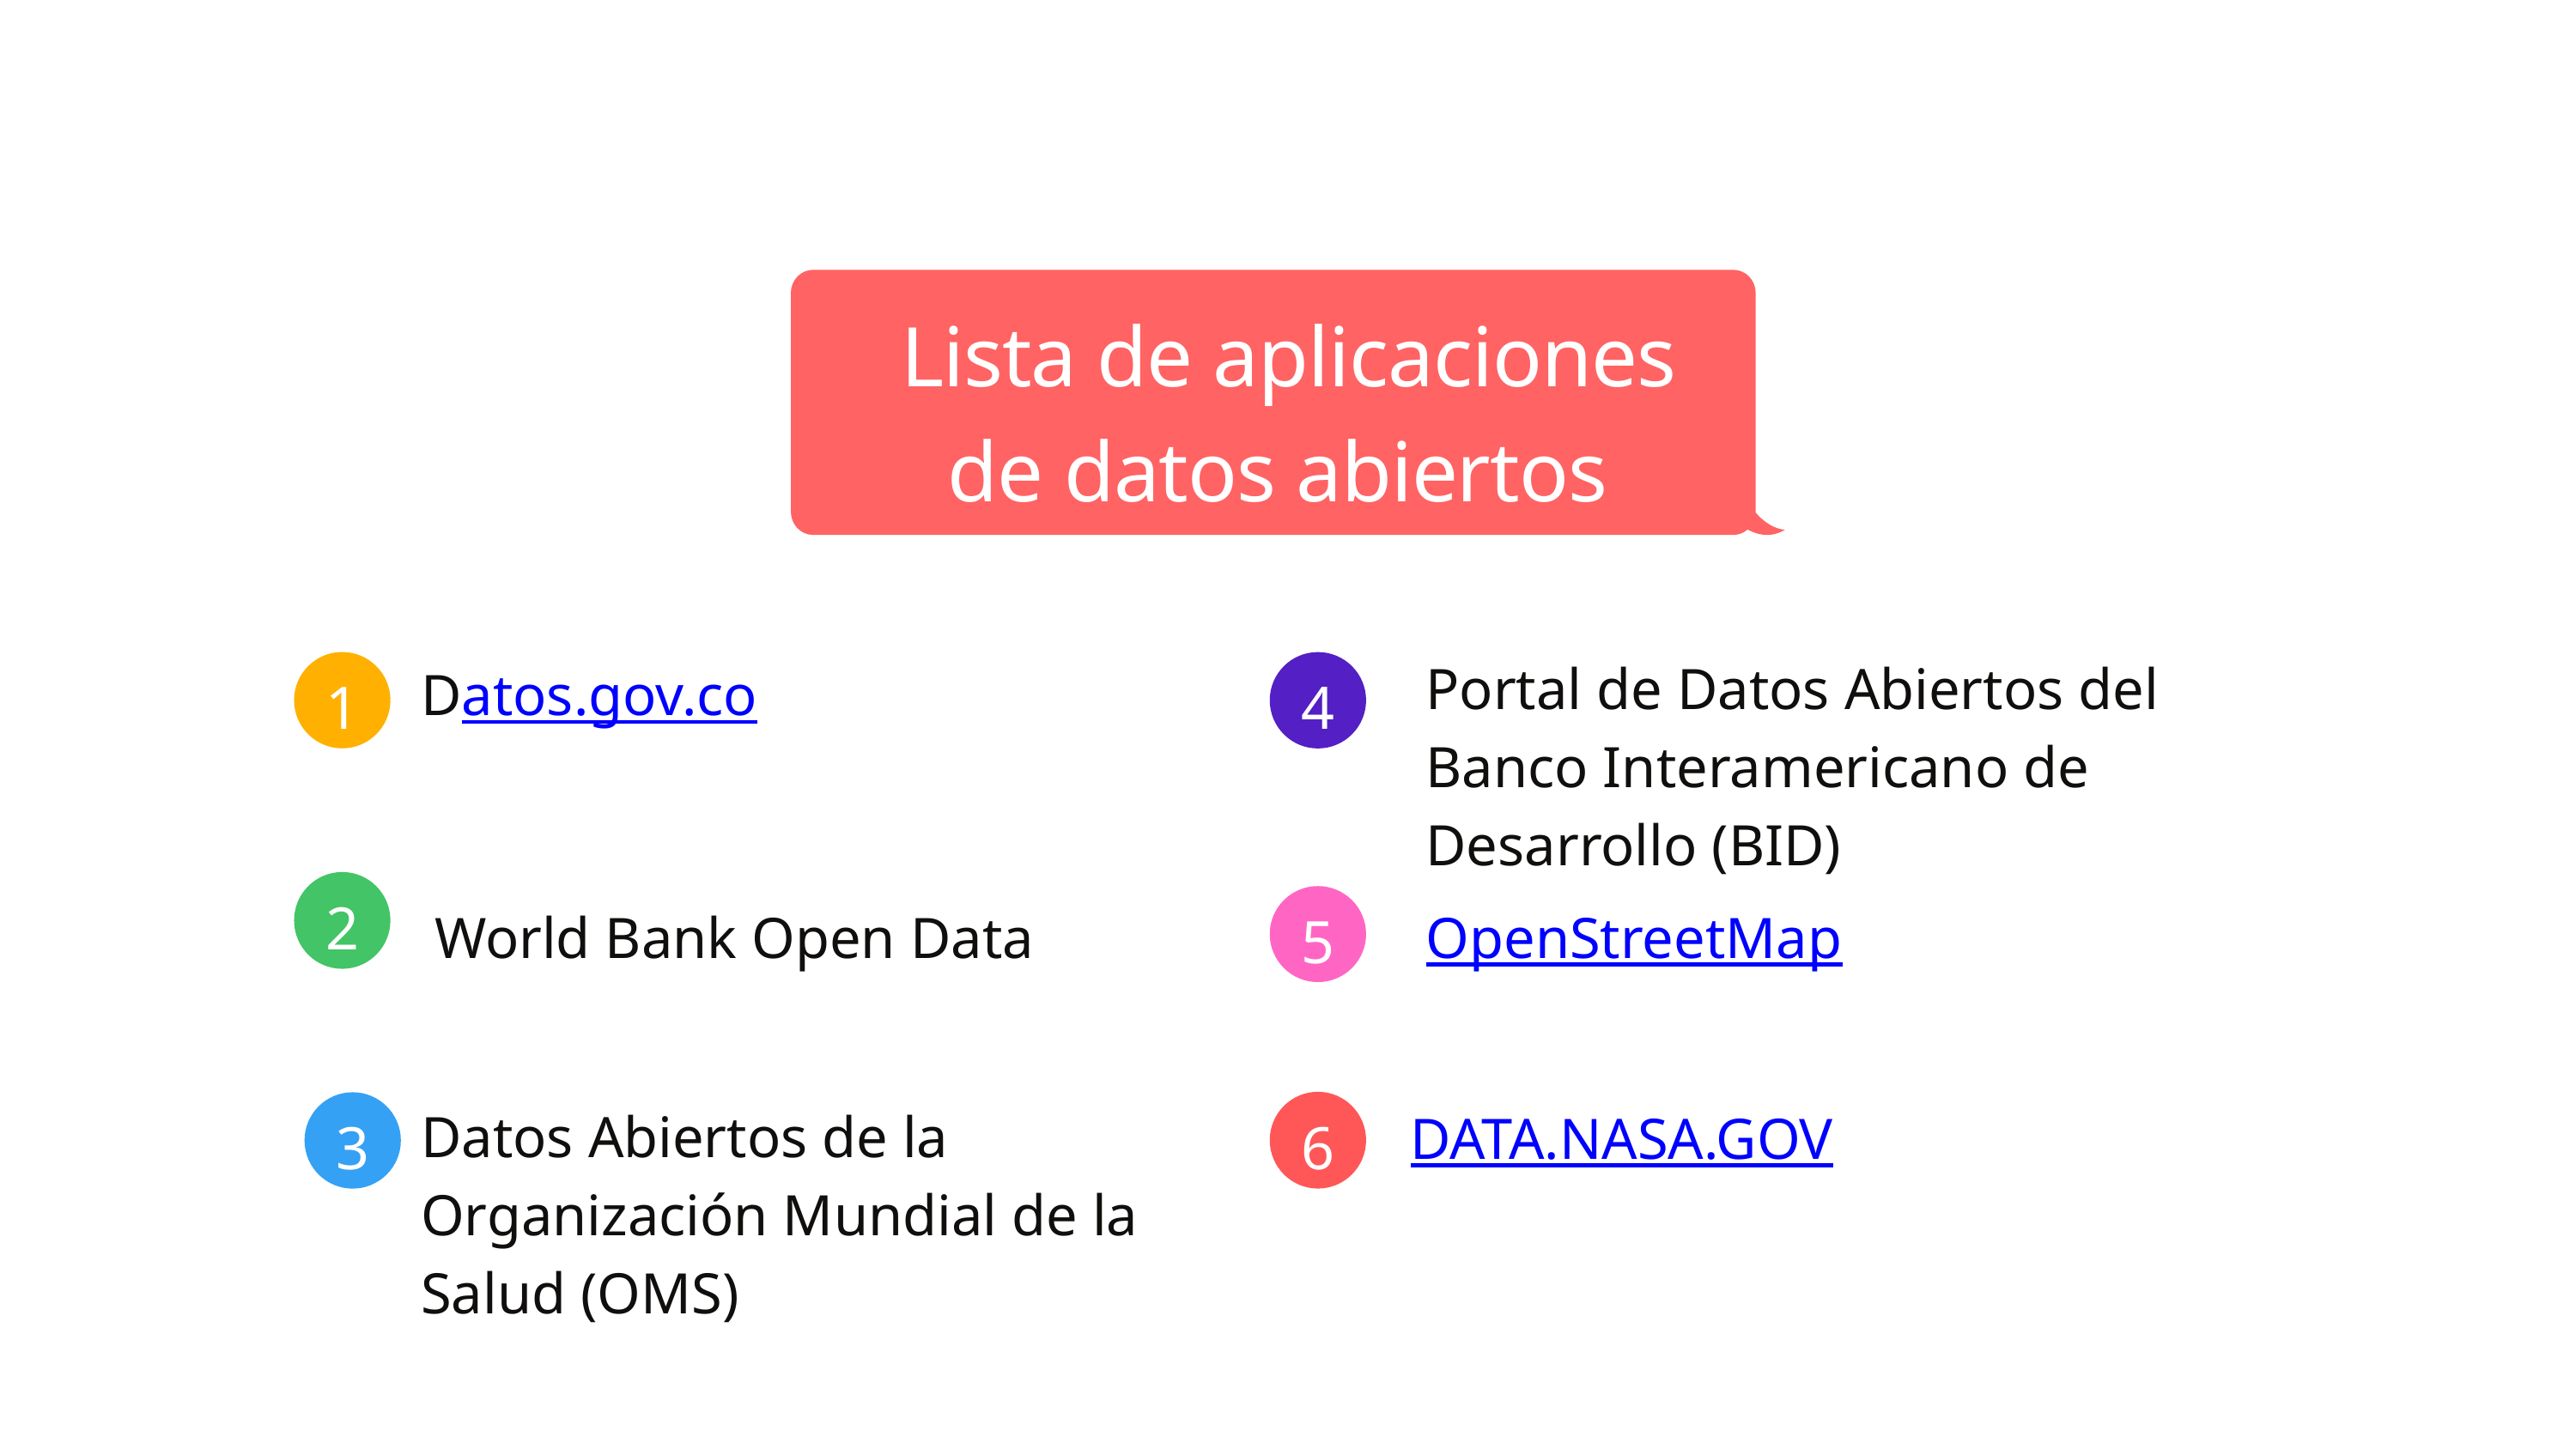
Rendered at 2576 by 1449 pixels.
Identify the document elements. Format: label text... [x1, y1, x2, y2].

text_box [1269, 885, 1367, 983]
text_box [294, 871, 391, 969]
text_box OpenStreetMap [1425, 900, 2188, 1058]
text_box Portal de Datos Abiertos del Banco Interamericano de Desarrollo (BID) [1425, 642, 2188, 877]
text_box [294, 652, 391, 749]
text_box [304, 1092, 402, 1189]
text_box Datos Abiertos de la Organización Mundial de la Salud (OMS) [421, 1090, 1182, 1325]
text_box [1269, 652, 1367, 749]
text_box DATA.NASA.GOV [1410, 1100, 2172, 1179]
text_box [1269, 1091, 1367, 1189]
text_box World Bank Open Data [434, 891, 1196, 970]
text_box Datos.gov.co [421, 658, 1182, 737]
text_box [790, 270, 1786, 536]
